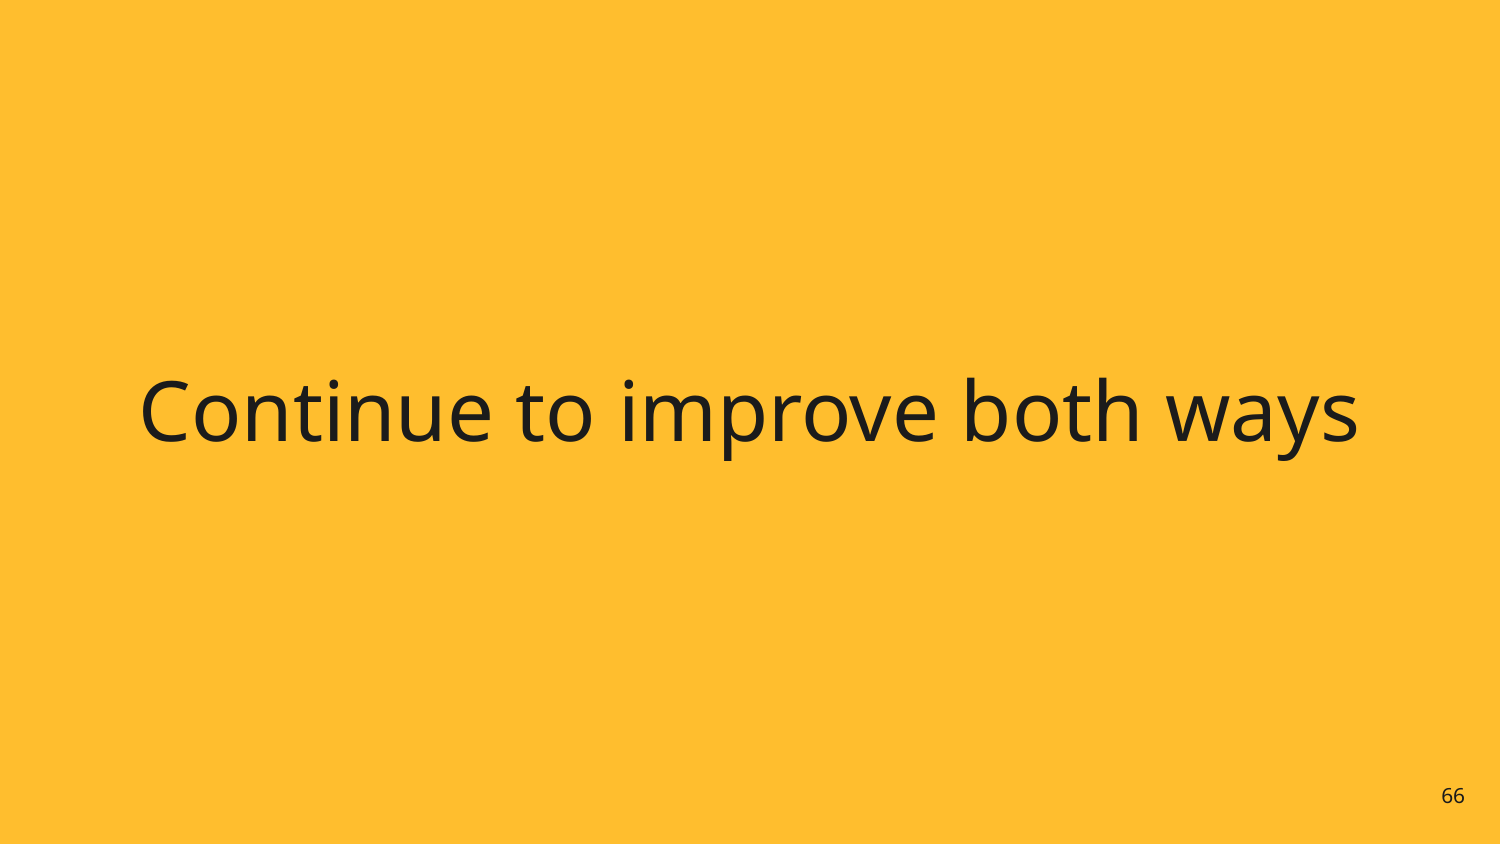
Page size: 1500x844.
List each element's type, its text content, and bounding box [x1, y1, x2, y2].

title Continue to improve both ways [28, 72, 1472, 753]
slide_number 66 [1389, 764, 1480, 830]
